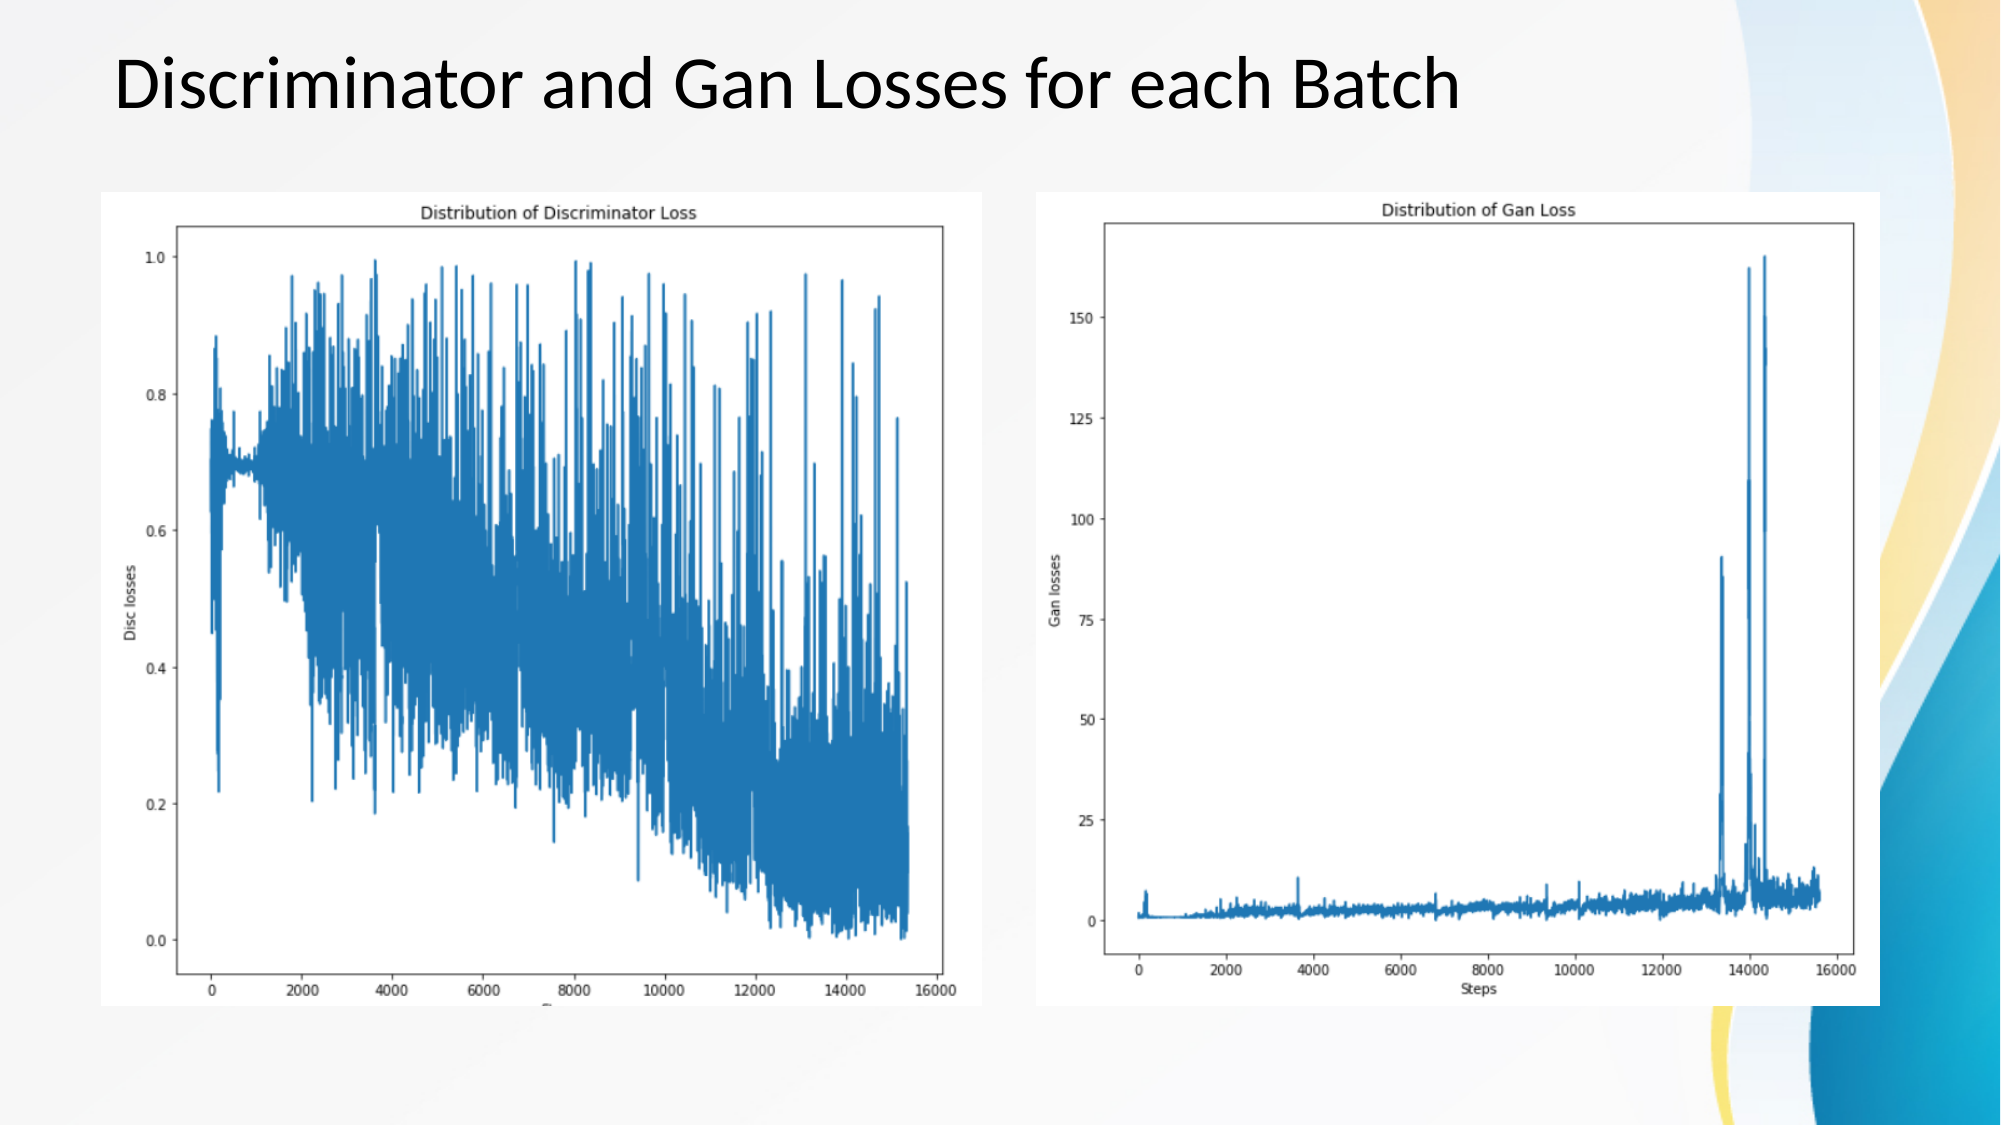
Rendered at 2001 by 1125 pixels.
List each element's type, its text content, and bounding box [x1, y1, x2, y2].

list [101, 192, 982, 1006]
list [1036, 192, 1880, 1006]
title Discriminator and Gan Losses for each Batch [99, 30, 1901, 127]
picture [0, 0, 2001, 1125]
